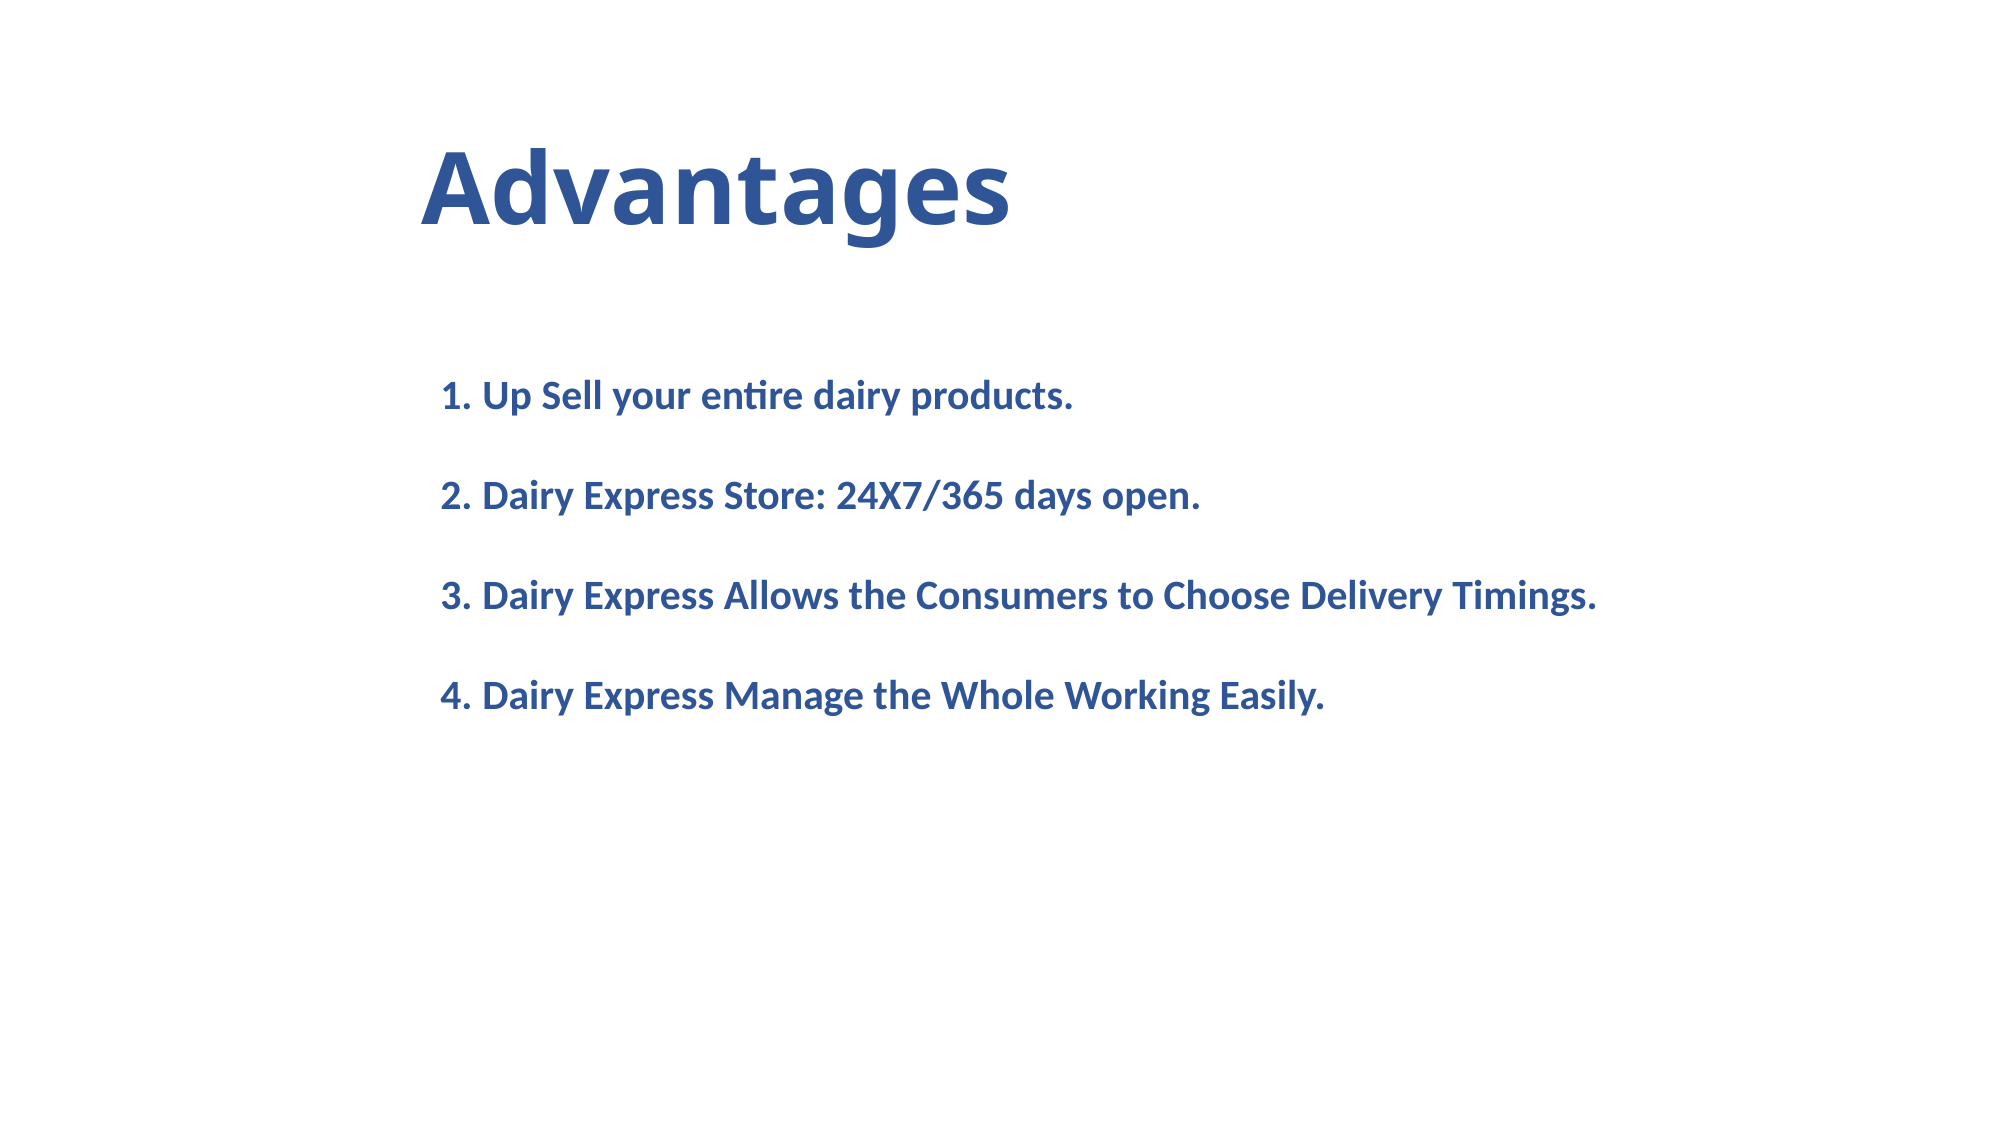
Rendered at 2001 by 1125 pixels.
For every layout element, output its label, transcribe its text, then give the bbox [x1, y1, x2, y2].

text_box Advantages [0, 117, 1175, 253]
text_box Up Sell your entire dairy products. Dairy Express Store: 24X7/365 days open. Dairy Express Allows the Consumers to Choose Delivery Timings. Dairy Express Manage the Whole Working Easily. [425, 310, 1841, 826]
